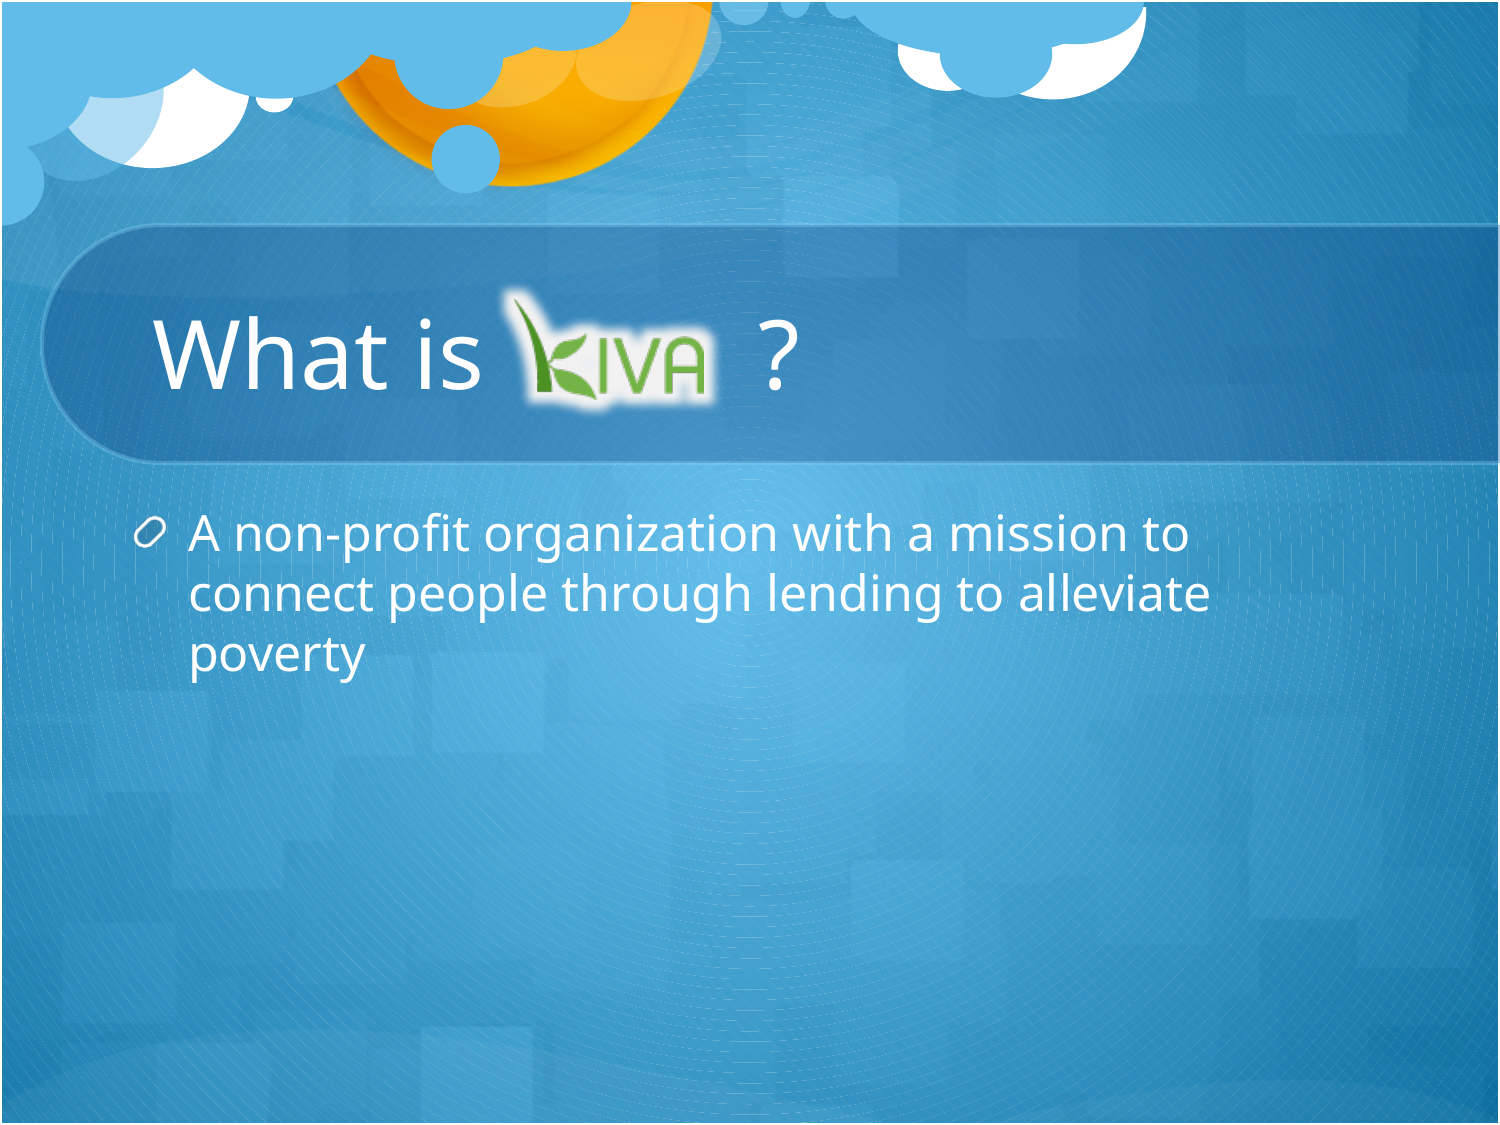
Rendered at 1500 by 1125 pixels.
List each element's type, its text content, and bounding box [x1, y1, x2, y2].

title What is ? [137, 231, 1404, 469]
picture [44, 228, 1497, 460]
list A non-profit organization with a mission to connect people through lending to alleviate poverty [116, 494, 1383, 1050]
picture [514, 299, 705, 401]
picture [2, 2, 1498, 1123]
list The reason why a small town called Hawkinsville in Georgia has so many members is that a Kiva member called Benjamin from Hawkinsville joined thousands of teams, and the way we count members is scrapping the members from each team and add them up together. Since we didn’t write a checking system to find out the ones who join multiple teams, Hawkinsville is double-counted thousands of times. [39, 222, 1498, 463]
